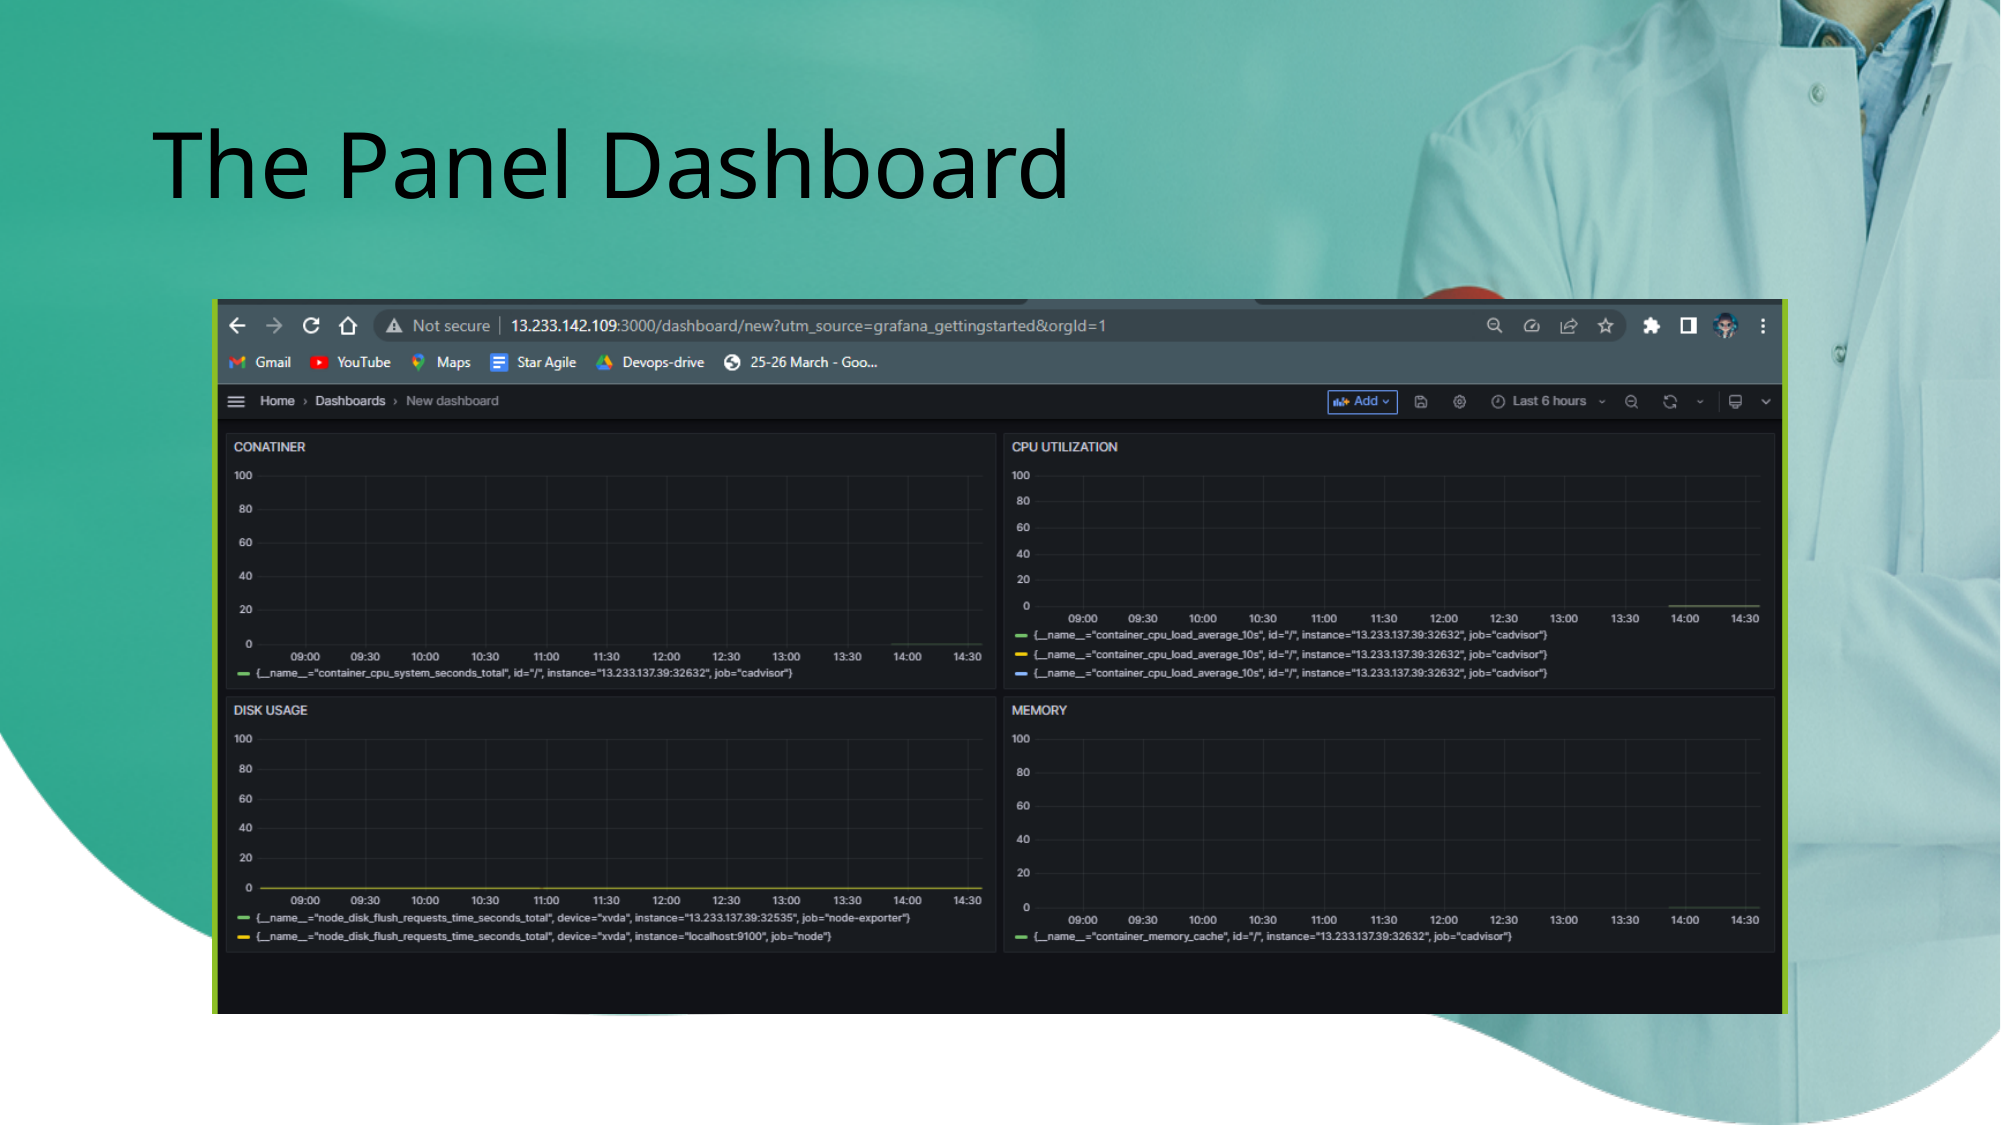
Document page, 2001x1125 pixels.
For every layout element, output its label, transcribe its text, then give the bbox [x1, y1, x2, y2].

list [212, 299, 1788, 1014]
title The Panel Dashboard [137, 59, 1863, 278]
picture [0, 0, 2001, 1125]
